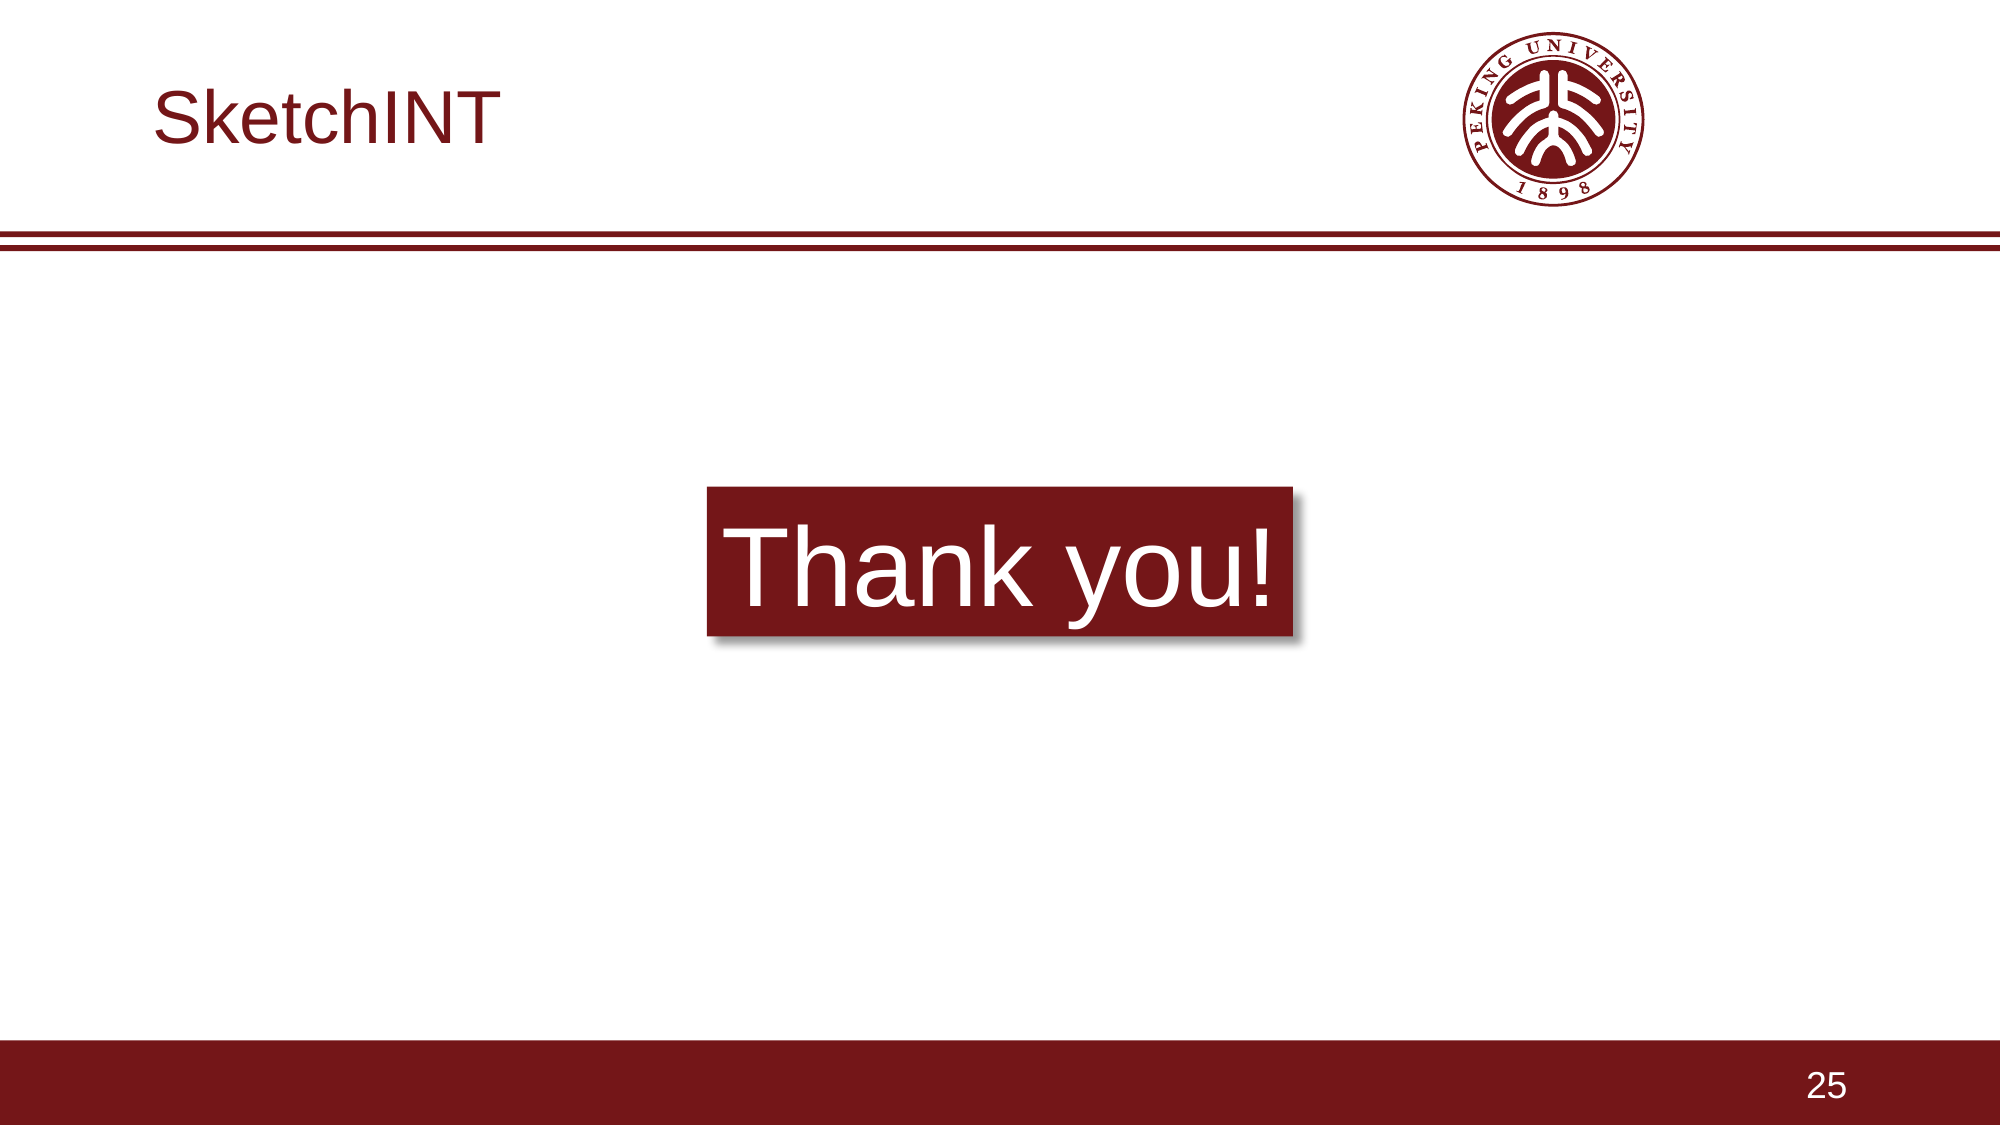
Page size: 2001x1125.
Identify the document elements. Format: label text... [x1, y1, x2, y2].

title SketchINT [137, 32, 1413, 207]
text_box Thank you! [706, 486, 1293, 637]
slide_number 25 [1412, 1053, 1863, 1114]
